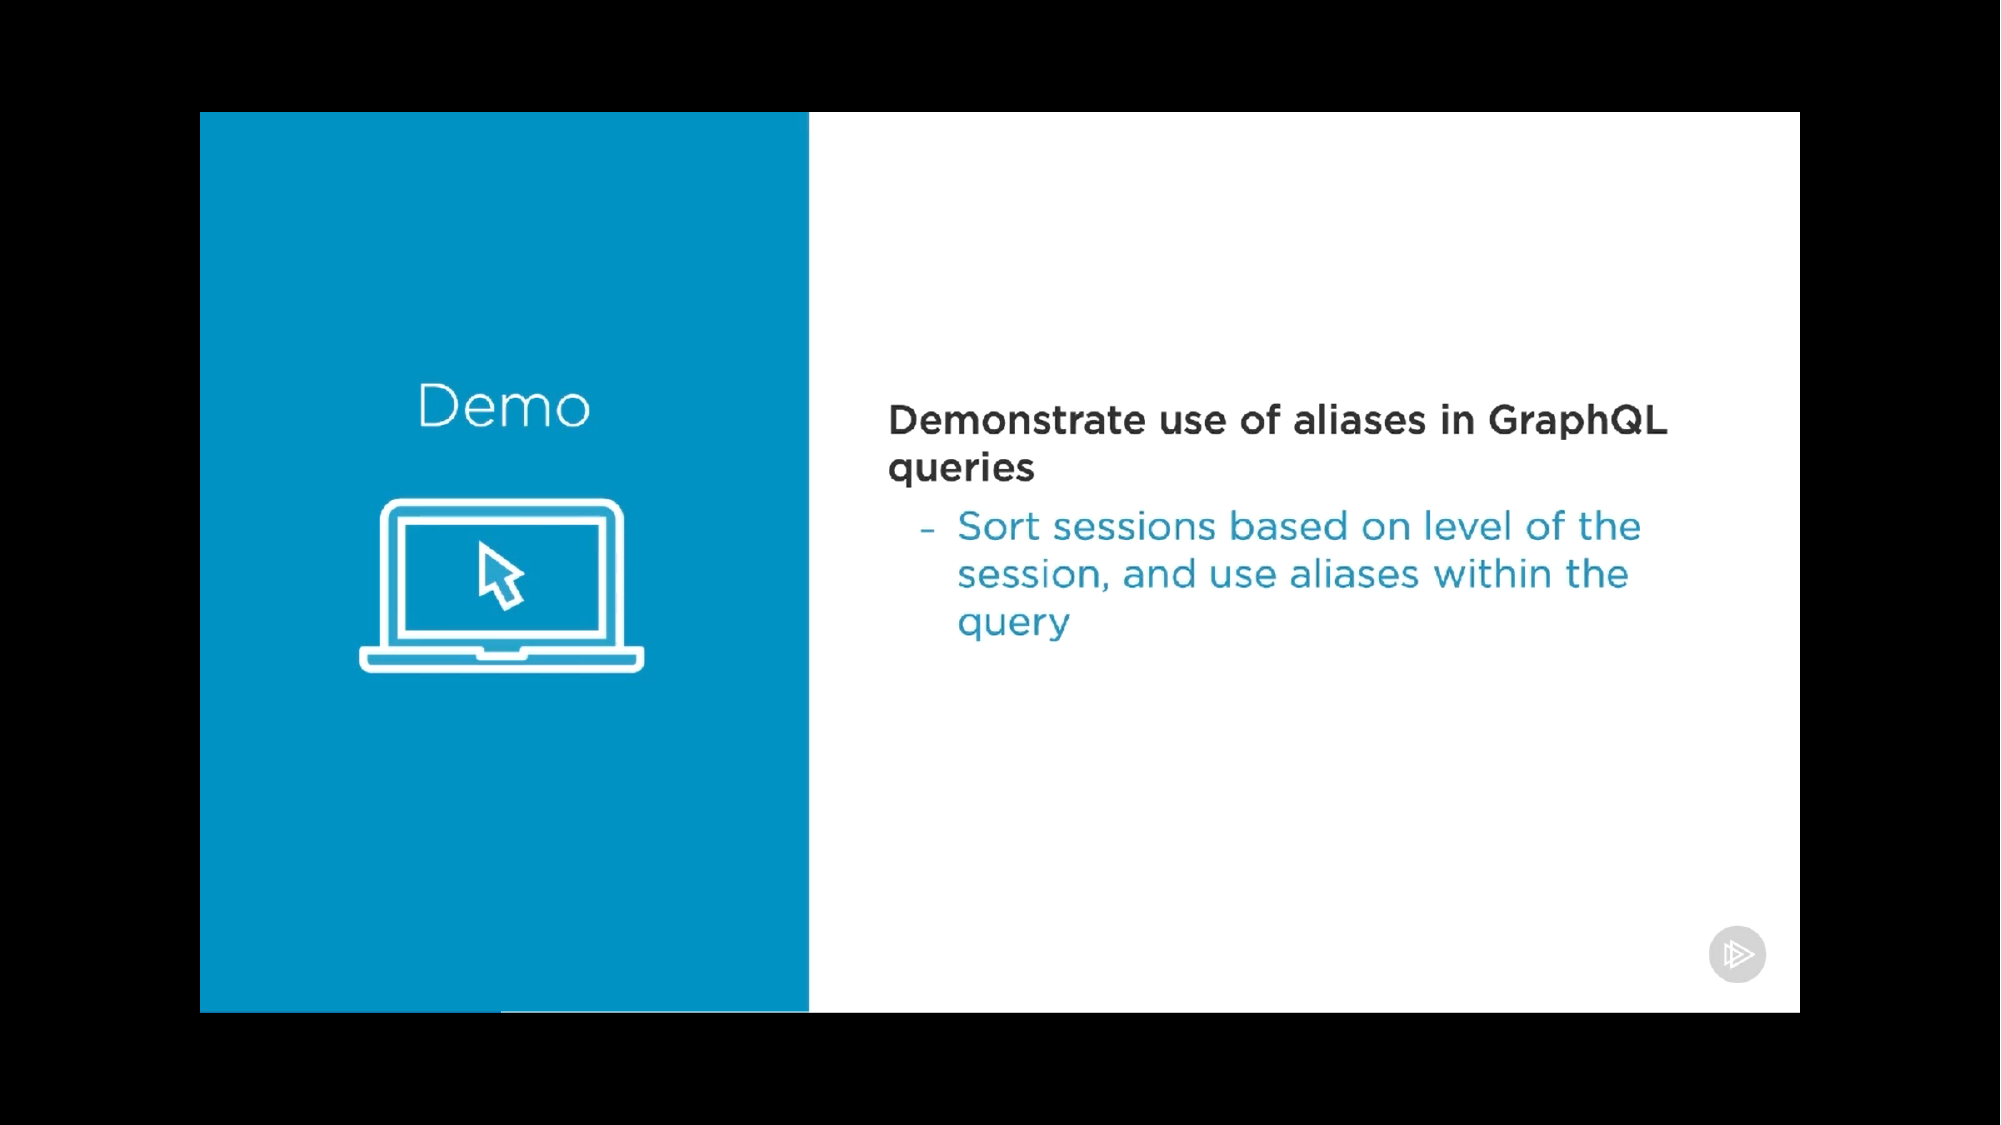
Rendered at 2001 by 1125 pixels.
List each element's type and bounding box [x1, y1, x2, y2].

picture [420, 382, 458, 427]
picture [502, 112, 1800, 1013]
picture [555, 393, 589, 427]
picture [465, 393, 494, 427]
picture [357, 497, 644, 673]
picture [500, 393, 549, 427]
